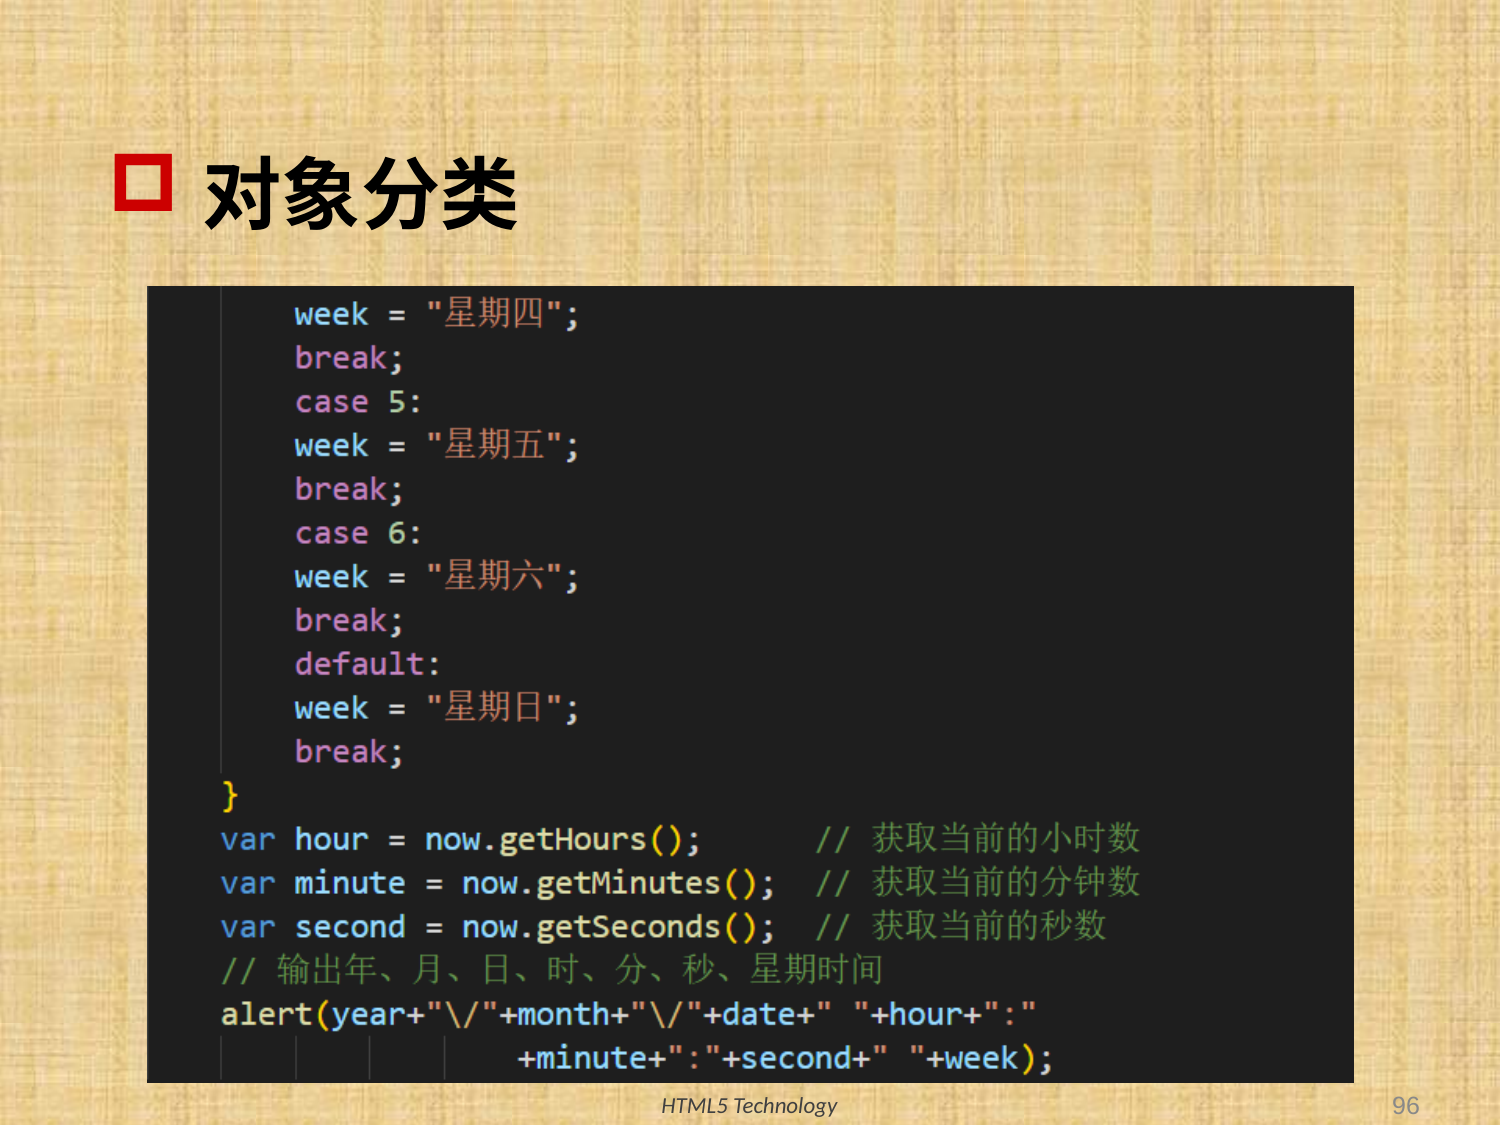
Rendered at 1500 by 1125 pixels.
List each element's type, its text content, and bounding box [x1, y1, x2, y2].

picture [0, 0, 1500, 1125]
title 对象分类 [94, 137, 1407, 248]
slide_number 96 [1097, 1082, 1436, 1125]
footer HTML5 Technology [482, 1091, 1017, 1125]
